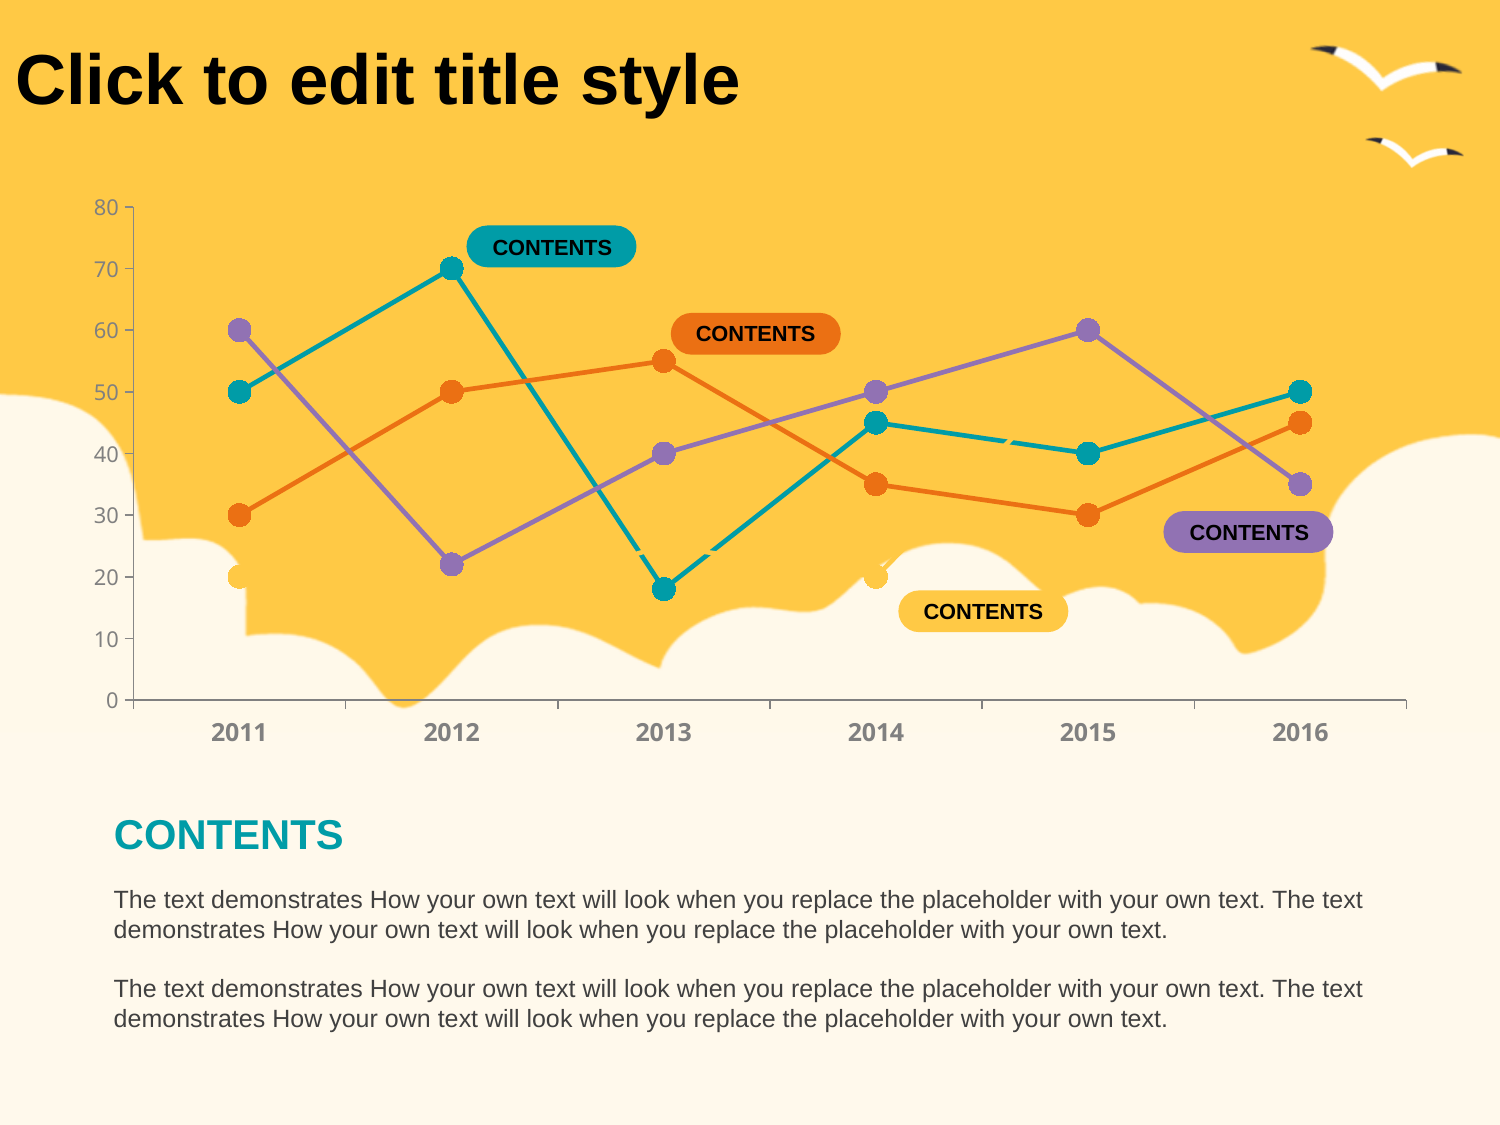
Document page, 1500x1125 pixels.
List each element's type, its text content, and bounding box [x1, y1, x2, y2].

picture [0, 0, 1500, 732]
title Click to edit title style [0, 0, 1030, 152]
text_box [54, 181, 1411, 757]
text_box CONTENTS [99, 800, 383, 866]
text_box The text demonstrates How your own text will look when you replace the placeholder with your own text. The text demonstrates How your own text will look when you replace the placeholder with your own text. The text demonstrates How your own text will look when you replace the placeholder with your own text. The text demonstrates How your own text will look when you replace the placeholder with your own text. [99, 875, 1409, 1041]
